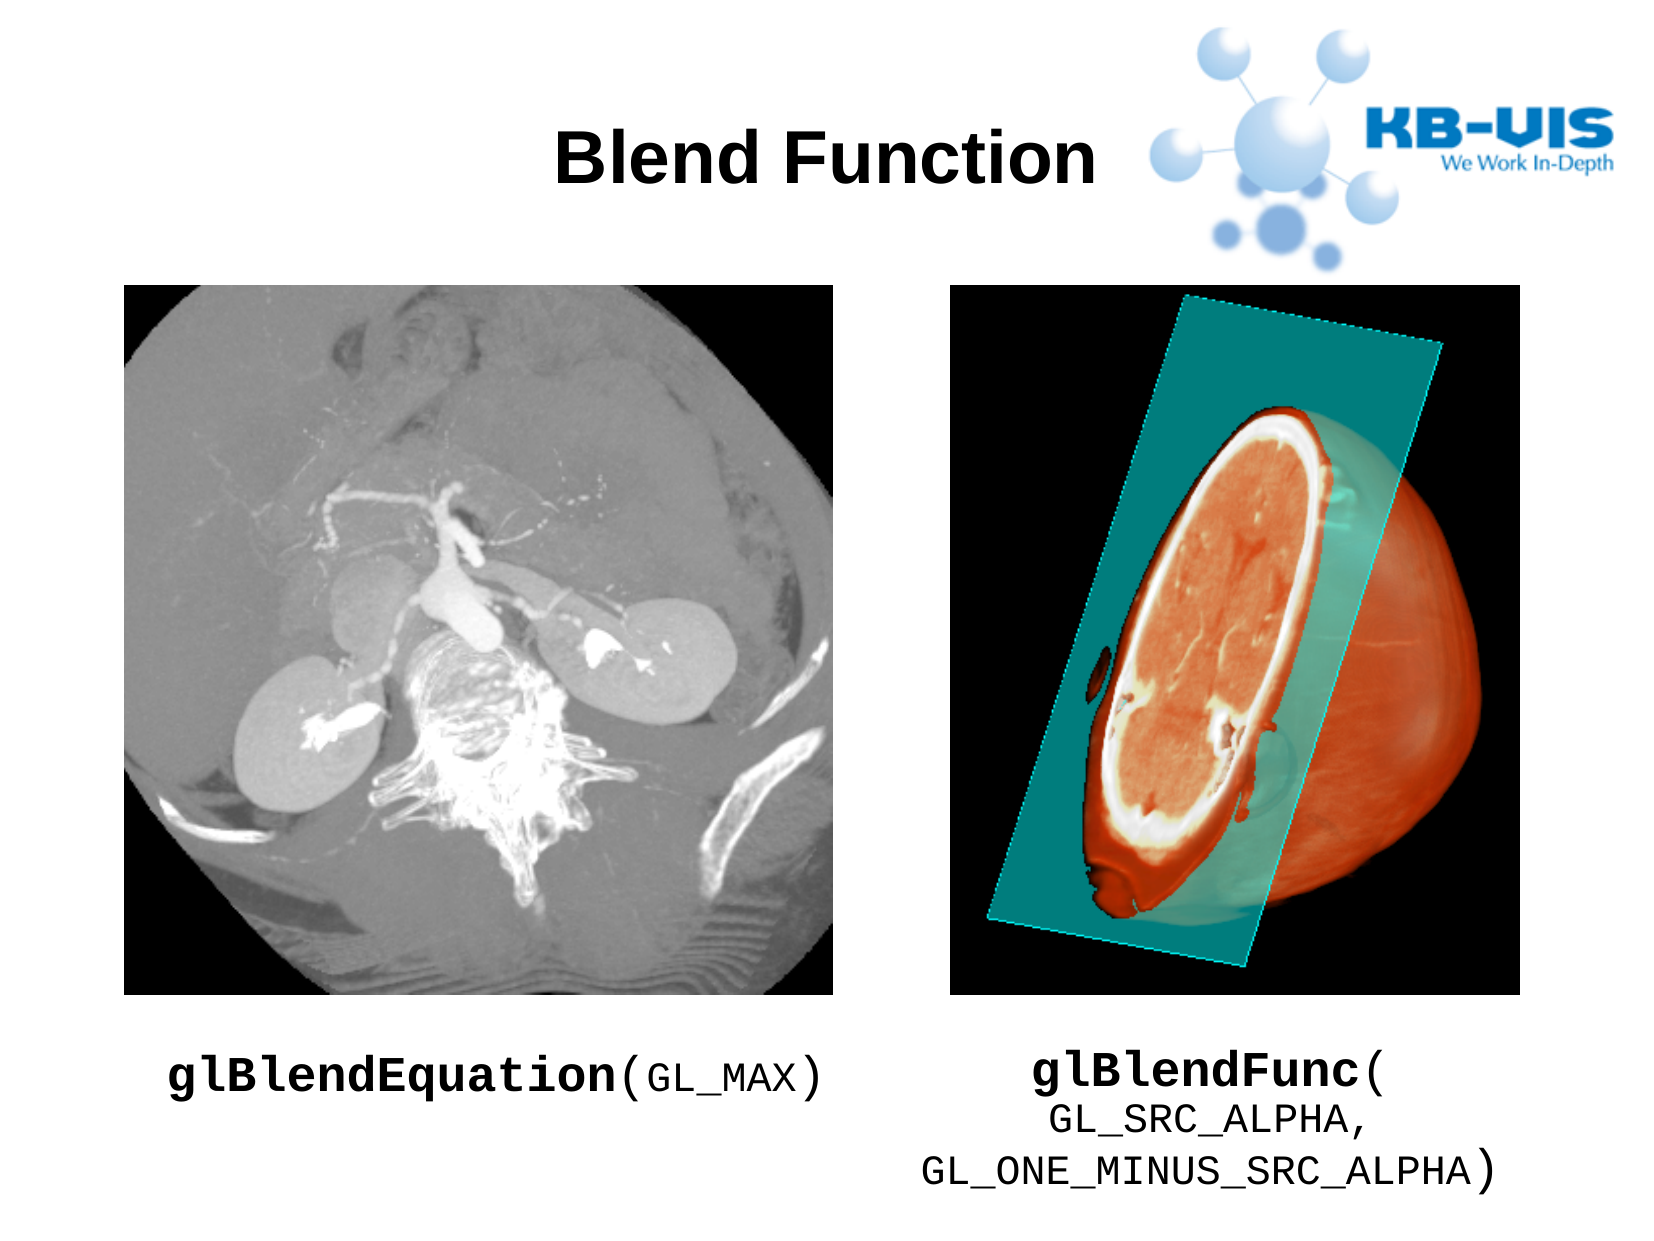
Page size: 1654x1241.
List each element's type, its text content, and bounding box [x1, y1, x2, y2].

text_box glBlendFunc( GL_SRC_ALPHA, GL_ONE_MINUS_SRC_ALPHA) [797, 1020, 1625, 1213]
text_box Blend Function [82, 111, 1571, 257]
picture [0, 0, 1654, 1241]
text_box glBlendEquation(GL_MAX) [136, 976, 857, 1169]
